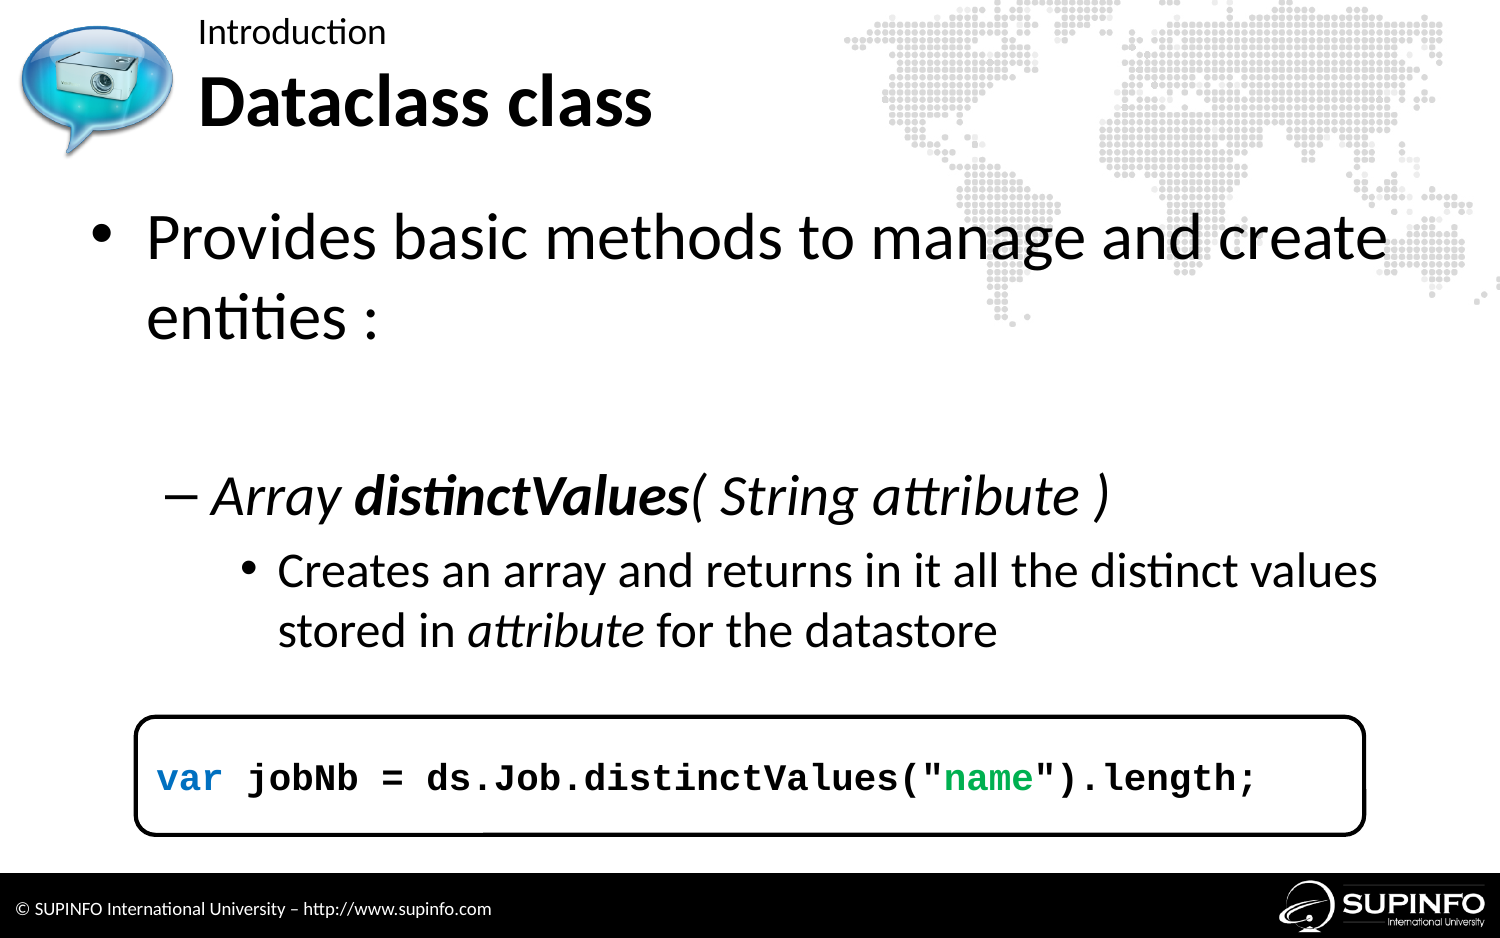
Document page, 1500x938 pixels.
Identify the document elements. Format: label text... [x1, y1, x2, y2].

picture [17, 19, 179, 162]
text_box Introduction [183, 0, 1459, 56]
text_box var jobNb = ds.Job.distinctValues("name").length; [133, 714, 1367, 837]
picture [844, 0, 1500, 327]
picture [1269, 870, 1494, 938]
list Provides basic methods to manage and create entities : Array distinctValues( String attribute ) Creates an array and returns in it all the distinct values stored in attribute for the datastore [74, 184, 1460, 880]
text_box Dataclass class [183, 56, 1459, 138]
